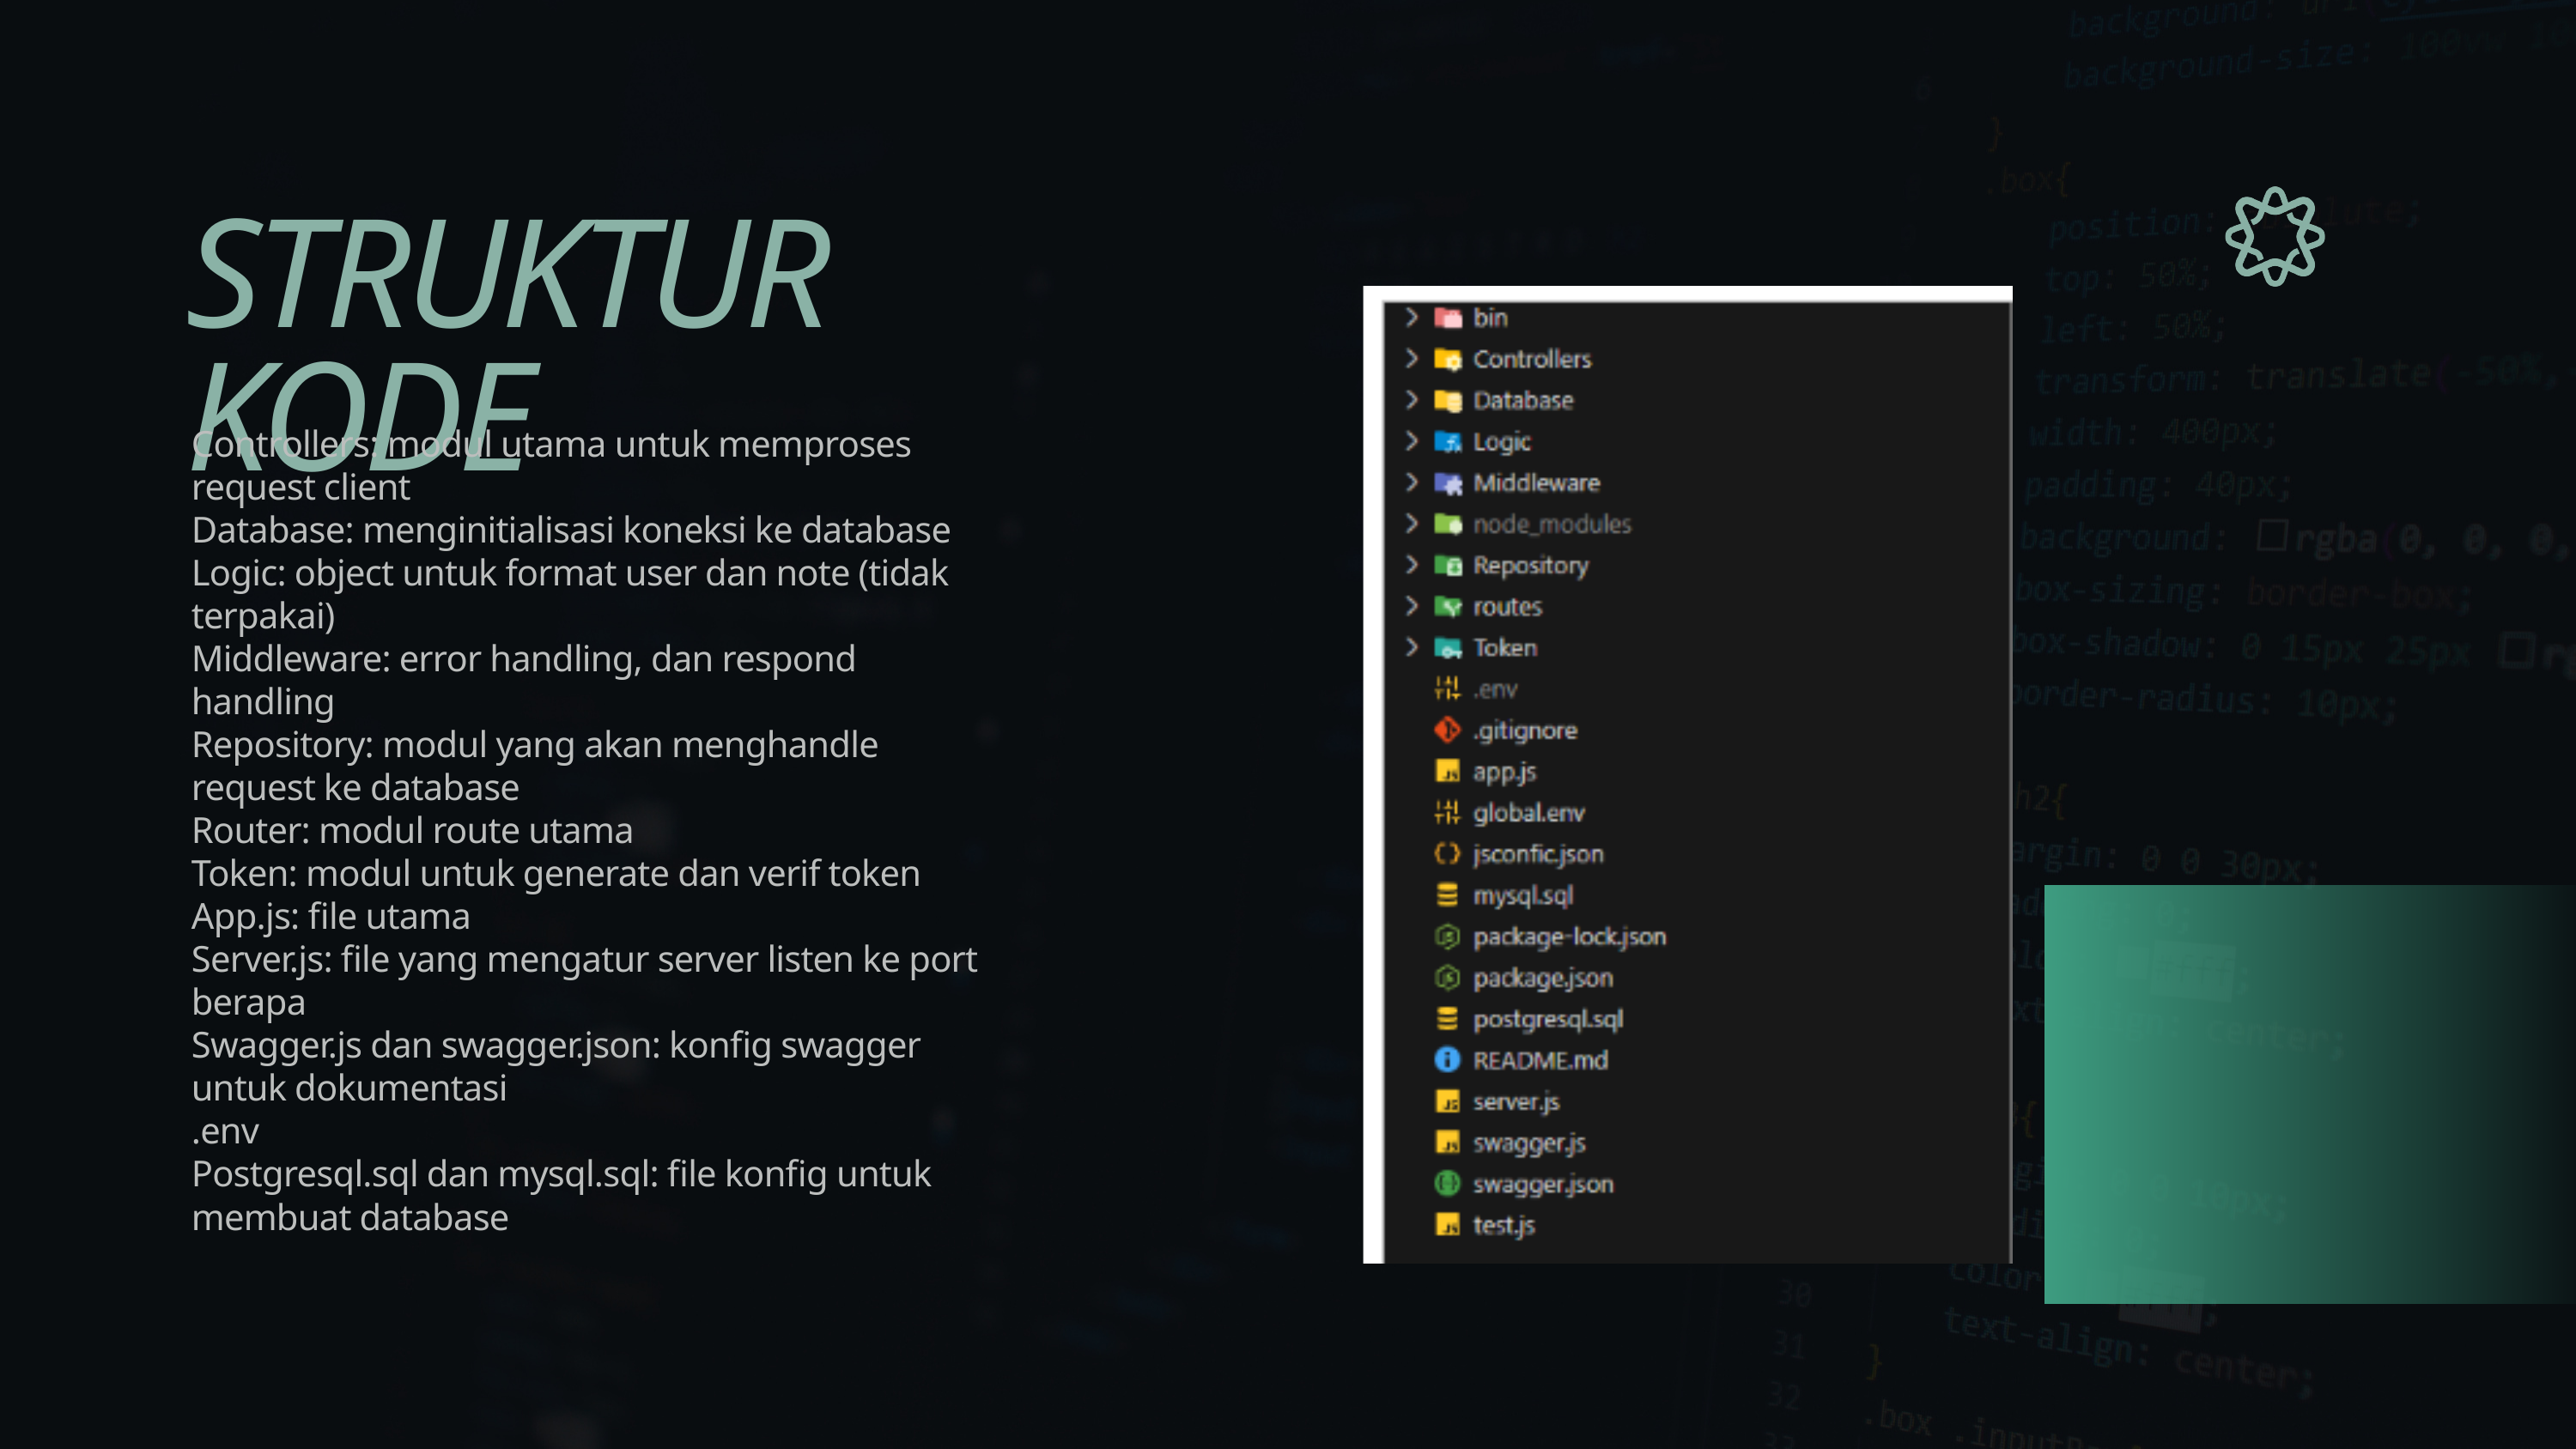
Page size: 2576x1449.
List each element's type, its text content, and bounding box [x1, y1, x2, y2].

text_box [2044, 885, 2576, 1304]
text_box [0, 0, 2576, 1449]
text_box [2225, 186, 2325, 287]
text_box Controllers: modul utama untuk memproses request client Database: menginitialisasi koneksi ke database Logic: object untuk format user dan note (tidak terpakai) Middleware: error handling, dan respond handling Repository: modul yang akan menghandle request ke database Router: modul route utama Token: modul untuk generate dan verif token App.js: file utama Server.js: file yang mengatur server listen ke port berapa Swagger.js dan swagger.json: konfig swagger untuk dokumentasi .env Postgresql.sql dan mysql.sql: file konfig untuk membuat database [191, 421, 1000, 1238]
text_box [1363, 286, 2013, 1264]
text_box STRUKTUR KODE [185, 215, 1151, 501]
